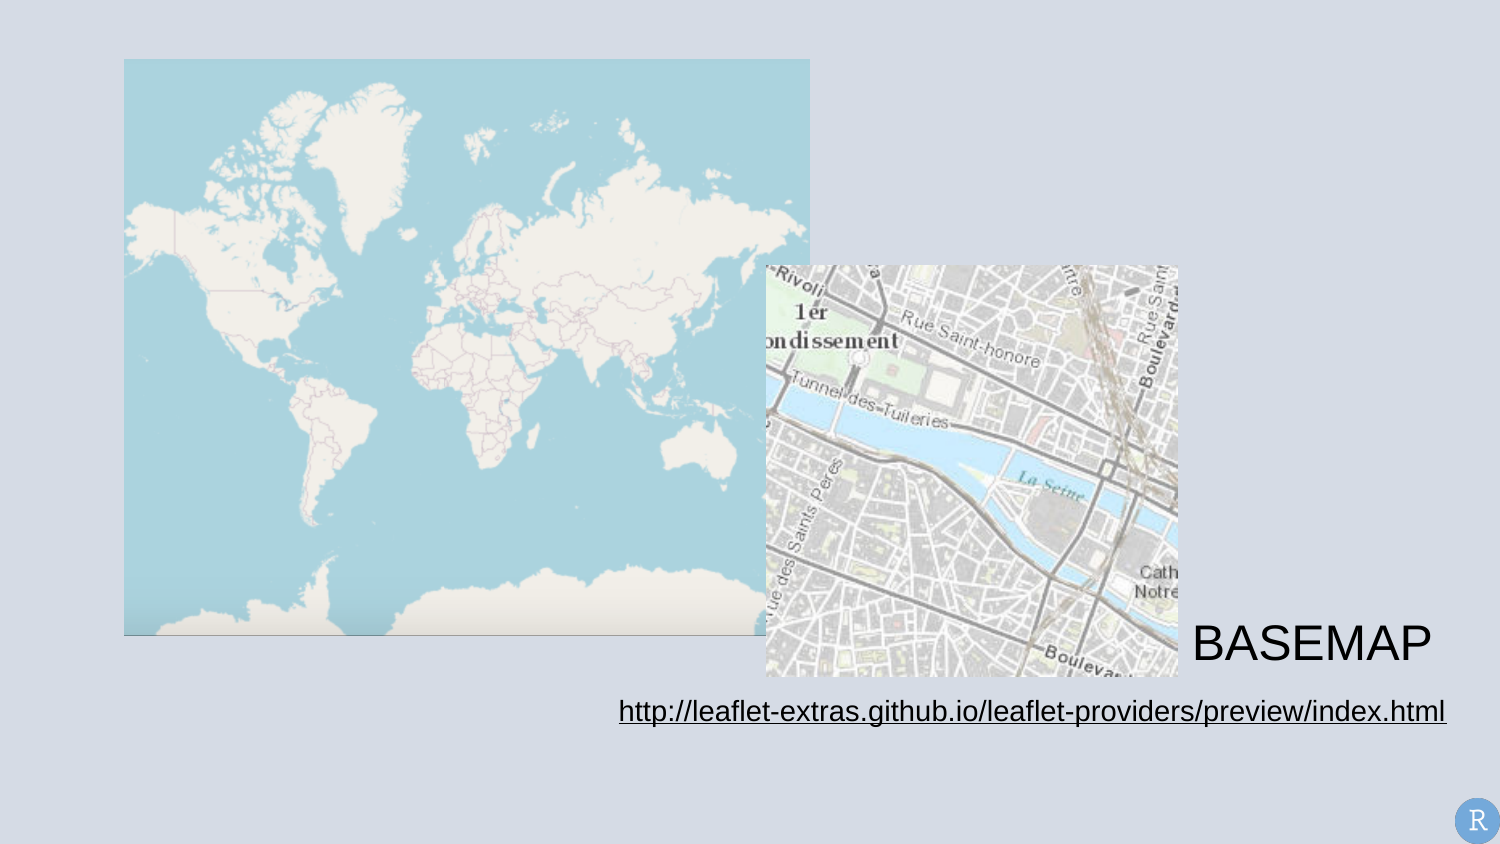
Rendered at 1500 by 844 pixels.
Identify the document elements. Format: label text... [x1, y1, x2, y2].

text_box http://leaflet-extras.github.io/leaflet-providers/preview/index.html [603, 676, 1483, 742]
picture [123, 59, 1178, 678]
picture [1455, 798, 1500, 844]
title BASEMAP [1183, 609, 1456, 677]
